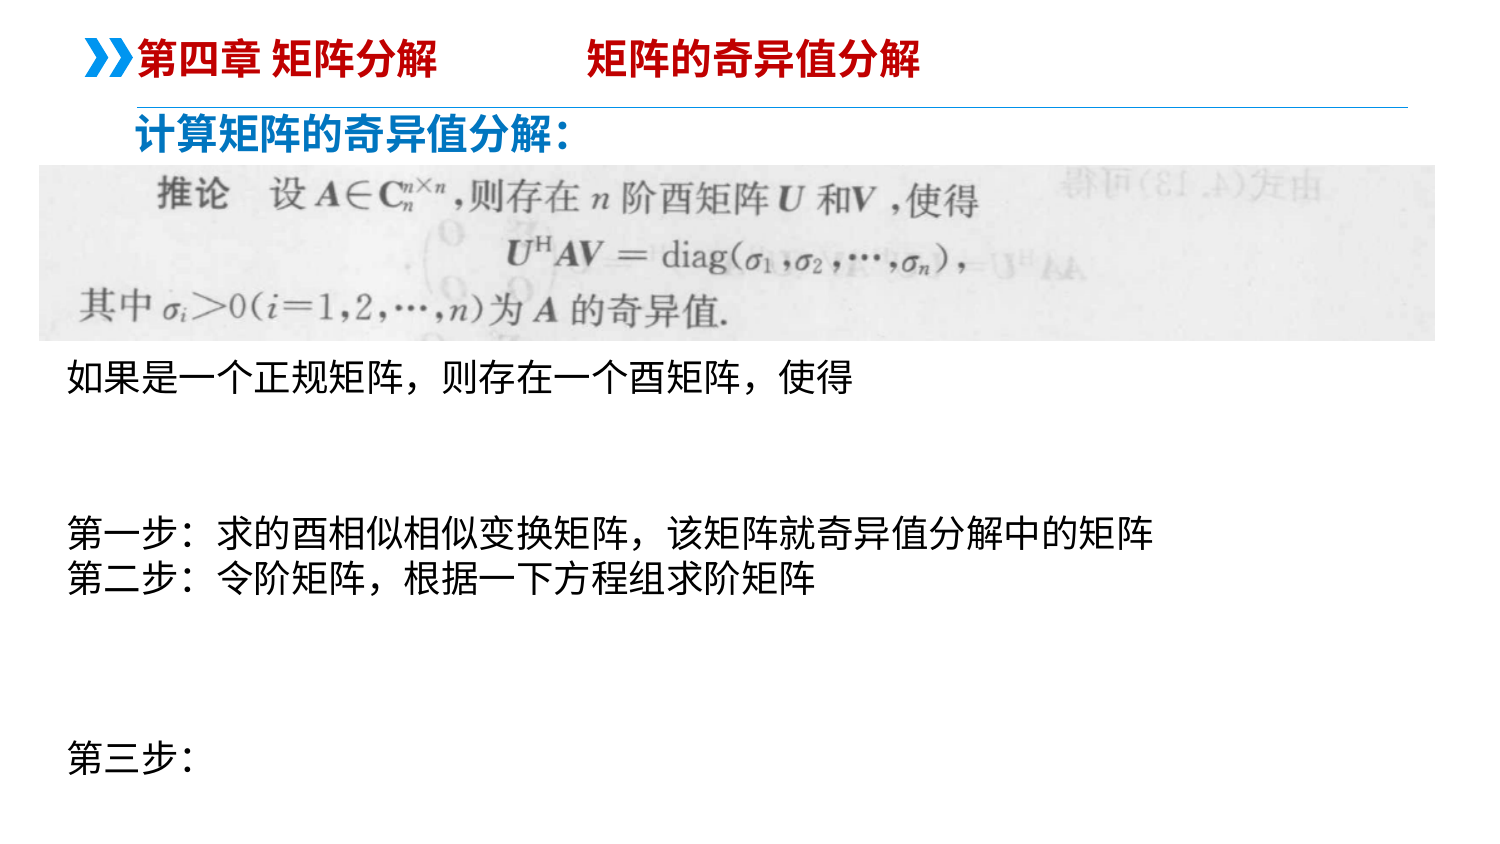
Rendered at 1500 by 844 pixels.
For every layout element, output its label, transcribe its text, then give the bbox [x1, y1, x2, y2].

text_box [82, 36, 111, 79]
text_box 计算矩阵的奇异值分解： [119, 100, 1442, 165]
text_box 第四章 矩阵分解 矩阵的奇异值分解 [136, 26, 1337, 90]
text_box [107, 36, 135, 79]
picture [39, 165, 1435, 342]
